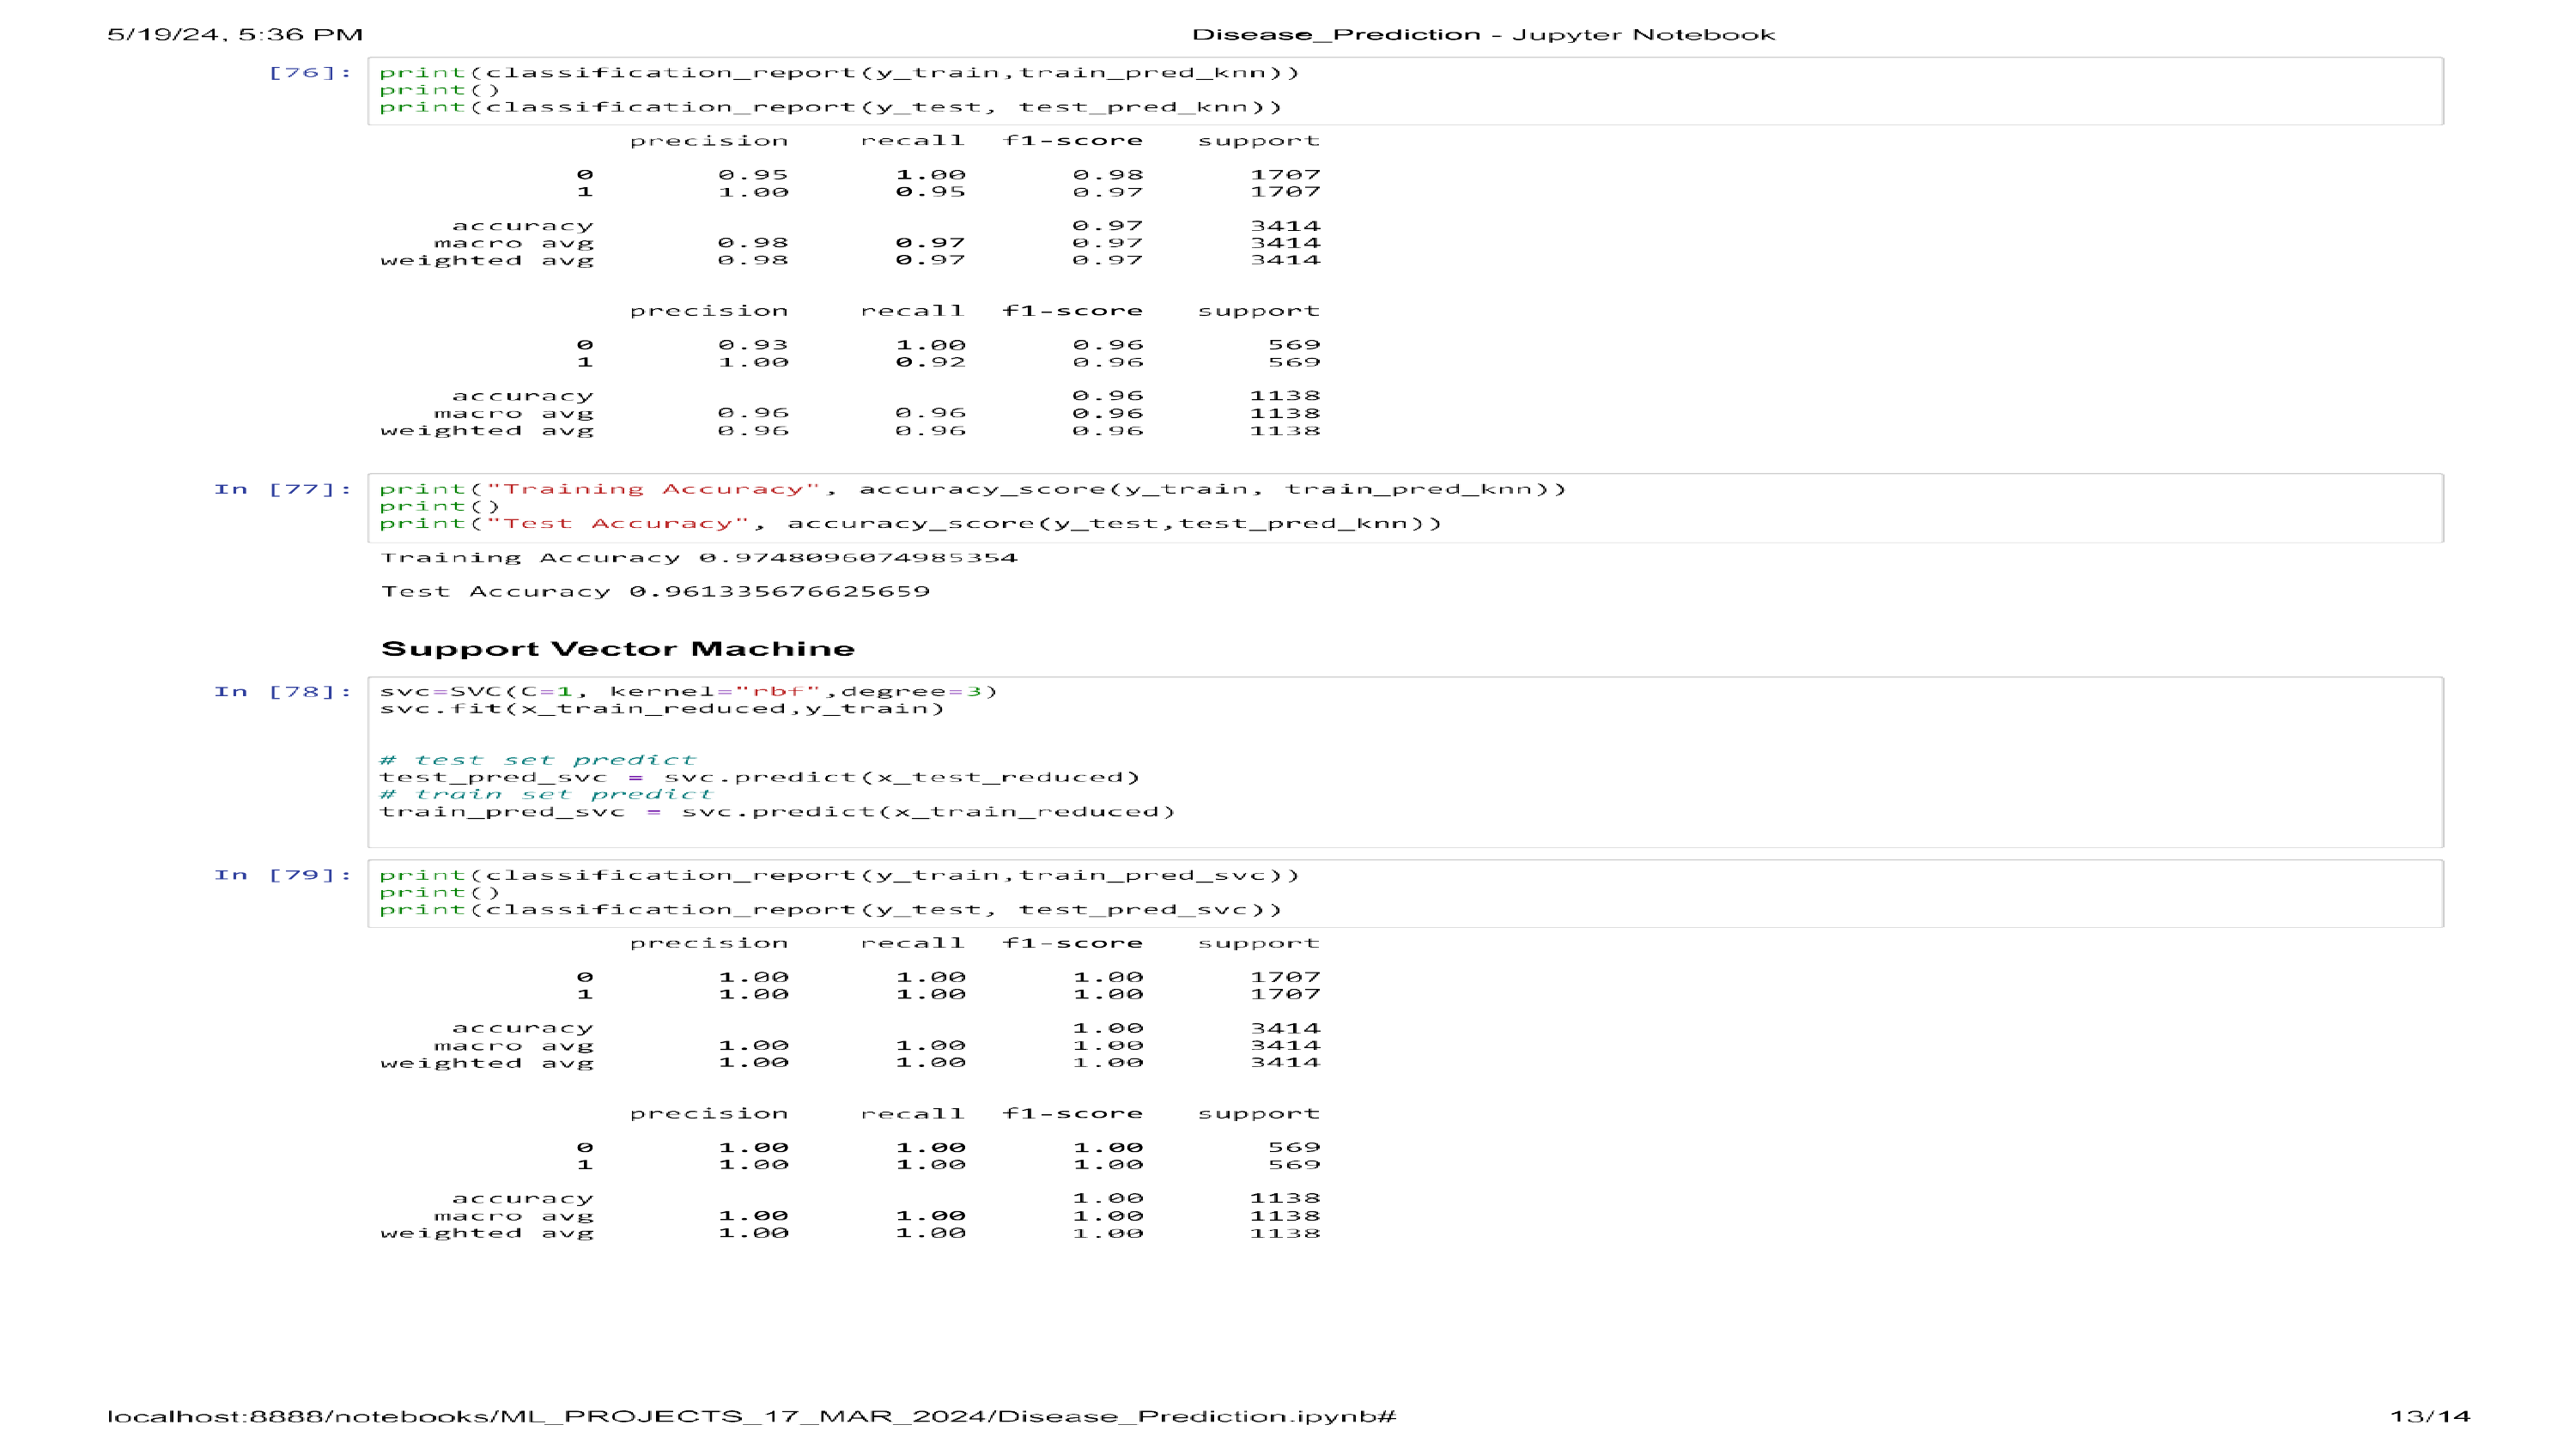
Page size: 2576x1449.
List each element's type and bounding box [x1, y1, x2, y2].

text_box [286, 484, 301, 494]
text_box [578, 989, 592, 999]
text_box [233, 486, 246, 494]
text_box [577, 1143, 593, 1153]
picture [863, 937, 964, 949]
picture [1200, 1108, 1319, 1121]
text_box [720, 972, 789, 982]
text_box [108, 28, 362, 43]
text_box [577, 972, 593, 982]
picture [368, 473, 2445, 566]
picture [1200, 136, 1319, 149]
text_box [1074, 972, 1144, 982]
text_box [932, 1210, 948, 1221]
text_box [897, 1160, 912, 1169]
text_box [1074, 989, 1144, 999]
text_box [271, 869, 280, 882]
text_box [720, 1228, 788, 1238]
picture [1252, 1057, 1321, 1068]
picture [1073, 169, 1143, 197]
text_box [932, 1143, 948, 1153]
picture [1252, 169, 1320, 180]
text_box [324, 483, 332, 497]
text_box [1074, 1159, 1144, 1170]
picture [631, 1107, 787, 1121]
text_box [720, 1159, 789, 1170]
picture [1270, 340, 1320, 367]
picture [1251, 391, 1320, 435]
text_box [932, 238, 946, 247]
text_box [720, 989, 789, 999]
text_box [950, 1210, 965, 1221]
text_box [896, 1210, 911, 1221]
picture [631, 135, 787, 149]
text_box [271, 66, 349, 81]
picture [719, 238, 787, 265]
text_box [720, 1040, 788, 1051]
text_box [896, 238, 912, 248]
text_box [1109, 1143, 1125, 1153]
picture [381, 586, 929, 599]
picture [1251, 1193, 1320, 1238]
text_box [896, 1057, 965, 1068]
picture [1270, 1143, 1320, 1170]
text_box [897, 340, 966, 350]
text_box [216, 484, 228, 494]
picture [1200, 306, 1319, 318]
text_box [303, 484, 318, 494]
picture [1074, 1023, 1143, 1068]
picture [1073, 391, 1143, 435]
picture [719, 169, 788, 197]
picture [1199, 937, 1319, 951]
text_box [1002, 135, 1143, 146]
picture [381, 641, 855, 659]
picture [863, 135, 964, 146]
text_box [897, 989, 966, 999]
text_box [897, 170, 912, 179]
text_box [897, 972, 966, 982]
text_box [578, 187, 592, 197]
picture [631, 305, 787, 318]
text_box [233, 688, 246, 696]
text_box [720, 1210, 734, 1221]
text_box [896, 1040, 966, 1051]
text_box [755, 1143, 770, 1153]
picture [381, 1025, 593, 1070]
text_box [1194, 29, 1777, 44]
picture [368, 858, 2445, 928]
text_box [950, 238, 964, 247]
picture [368, 676, 2445, 848]
picture [368, 56, 2445, 125]
text_box [1002, 305, 1143, 316]
text_box [897, 1143, 912, 1153]
text_box [578, 357, 592, 367]
text_box [720, 1057, 788, 1068]
picture [1252, 1040, 1321, 1051]
picture [631, 937, 787, 951]
text_box [578, 1160, 592, 1169]
text_box [577, 170, 593, 179]
text_box [773, 1210, 788, 1221]
text_box [286, 870, 301, 880]
picture [381, 393, 593, 438]
text_box [303, 870, 318, 880]
text_box [773, 1143, 788, 1153]
text_box [1002, 937, 1143, 949]
text_box [1002, 1107, 1143, 1119]
picture [1252, 254, 1321, 265]
text_box [271, 686, 349, 700]
picture [863, 305, 964, 316]
picture [1073, 340, 1143, 367]
text_box [109, 1410, 1397, 1425]
picture [1073, 221, 1142, 265]
text_box [216, 687, 228, 696]
text_box [324, 869, 332, 882]
picture [1252, 186, 1320, 197]
text_box [896, 1228, 965, 1238]
text_box [1074, 1143, 1089, 1153]
text_box [896, 186, 964, 197]
picture [932, 169, 966, 180]
text_box [271, 483, 280, 497]
text_box [1127, 1143, 1143, 1153]
text_box [577, 340, 593, 350]
picture [932, 1159, 966, 1170]
text_box [896, 357, 912, 367]
text_box [2391, 1410, 2471, 1422]
picture [1252, 989, 1320, 999]
picture [719, 408, 788, 435]
text_box [896, 254, 964, 265]
picture [1252, 238, 1321, 248]
picture [1252, 972, 1320, 982]
text_box [754, 1210, 770, 1221]
picture [1252, 1023, 1321, 1034]
text_box [216, 870, 228, 880]
picture [1074, 1193, 1143, 1238]
picture [863, 1107, 964, 1119]
picture [896, 408, 965, 435]
text_box [720, 1143, 734, 1153]
picture [719, 340, 788, 367]
picture [932, 356, 965, 367]
picture [1252, 221, 1321, 231]
picture [381, 222, 593, 268]
text_box [950, 1143, 965, 1153]
picture [381, 1196, 593, 1240]
text_box [233, 872, 246, 880]
